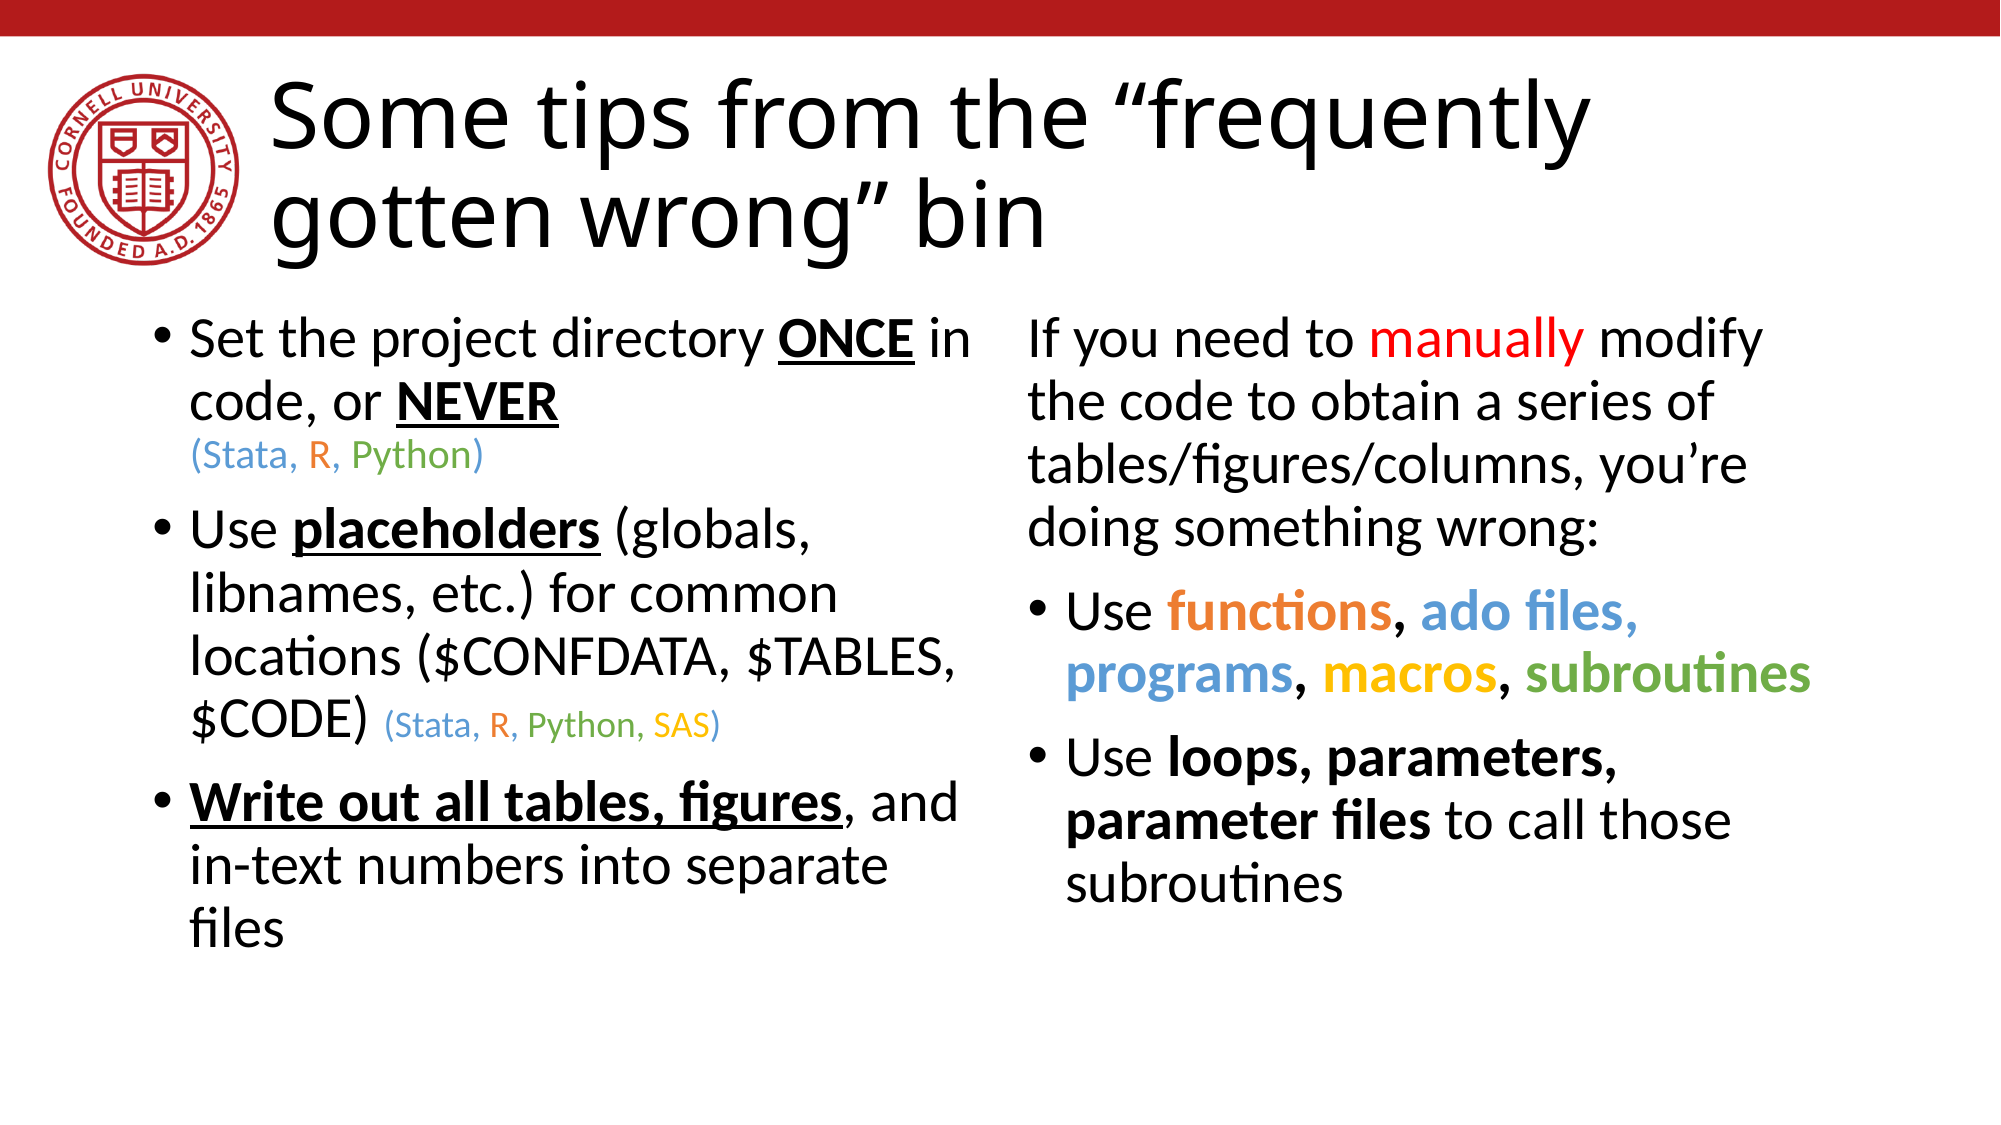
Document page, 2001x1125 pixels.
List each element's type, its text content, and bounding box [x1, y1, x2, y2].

picture [39, 65, 254, 274]
list Set the project directory ONCE in code, or NEVER (Stata, R, Python) Use placeholders (globals, libnames, etc.) for common locations ($CONFDATA, $TABLES, $CODE) (Stata, R, Python, SAS) Write out all tables, figures, and in-text numbers into separate files [137, 299, 988, 1014]
title Some tips from the “frequently gotten wrong” bin [254, 59, 1863, 278]
list If you need to manually modify the code to obtain a series of tables/figures/columns, you’re doing something wrong: Use functions, ado files, programs, macros, subroutines Use loops, parameters, parameter files to call those subroutines [1012, 299, 1863, 1014]
